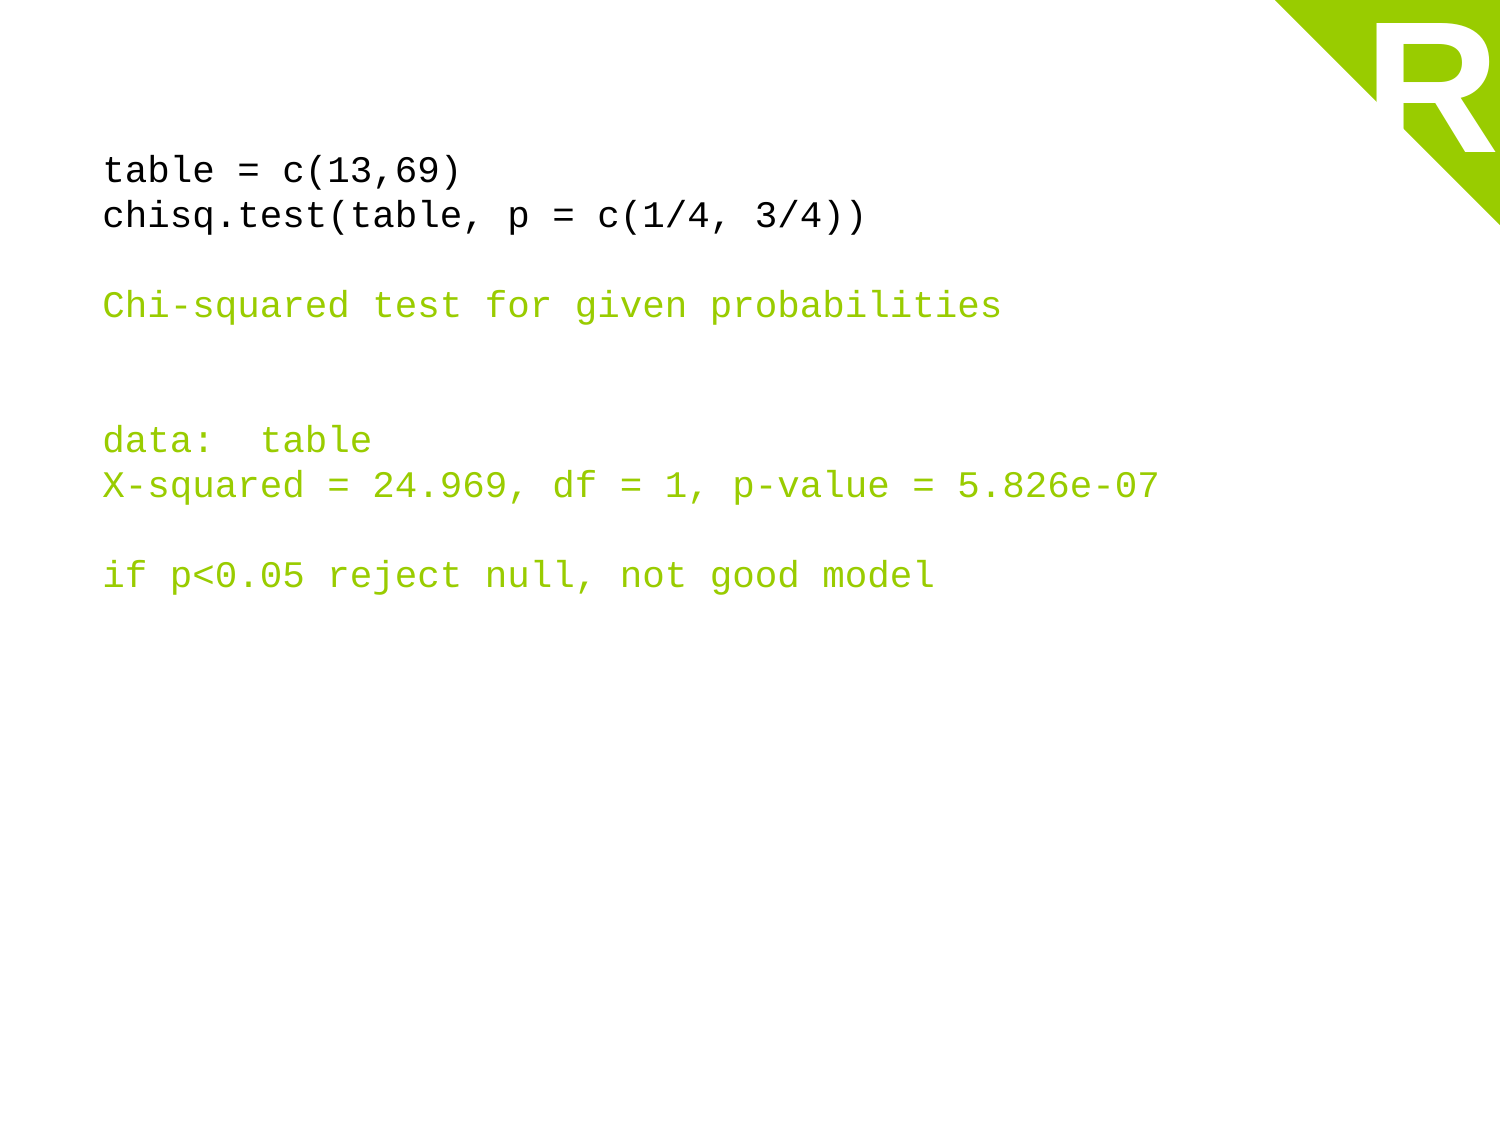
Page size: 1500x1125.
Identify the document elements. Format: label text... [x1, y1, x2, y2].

text_box table = c(13,69) chisq.test(table, p = c(1/4, 3/4)) Chi-squared test for given probabilities data: table X-squared = 24.969, df = 1, p-value = 5.826e-07 if p<0.05 reject null, not good model [87, 137, 1438, 828]
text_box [1274, 0, 1500, 226]
